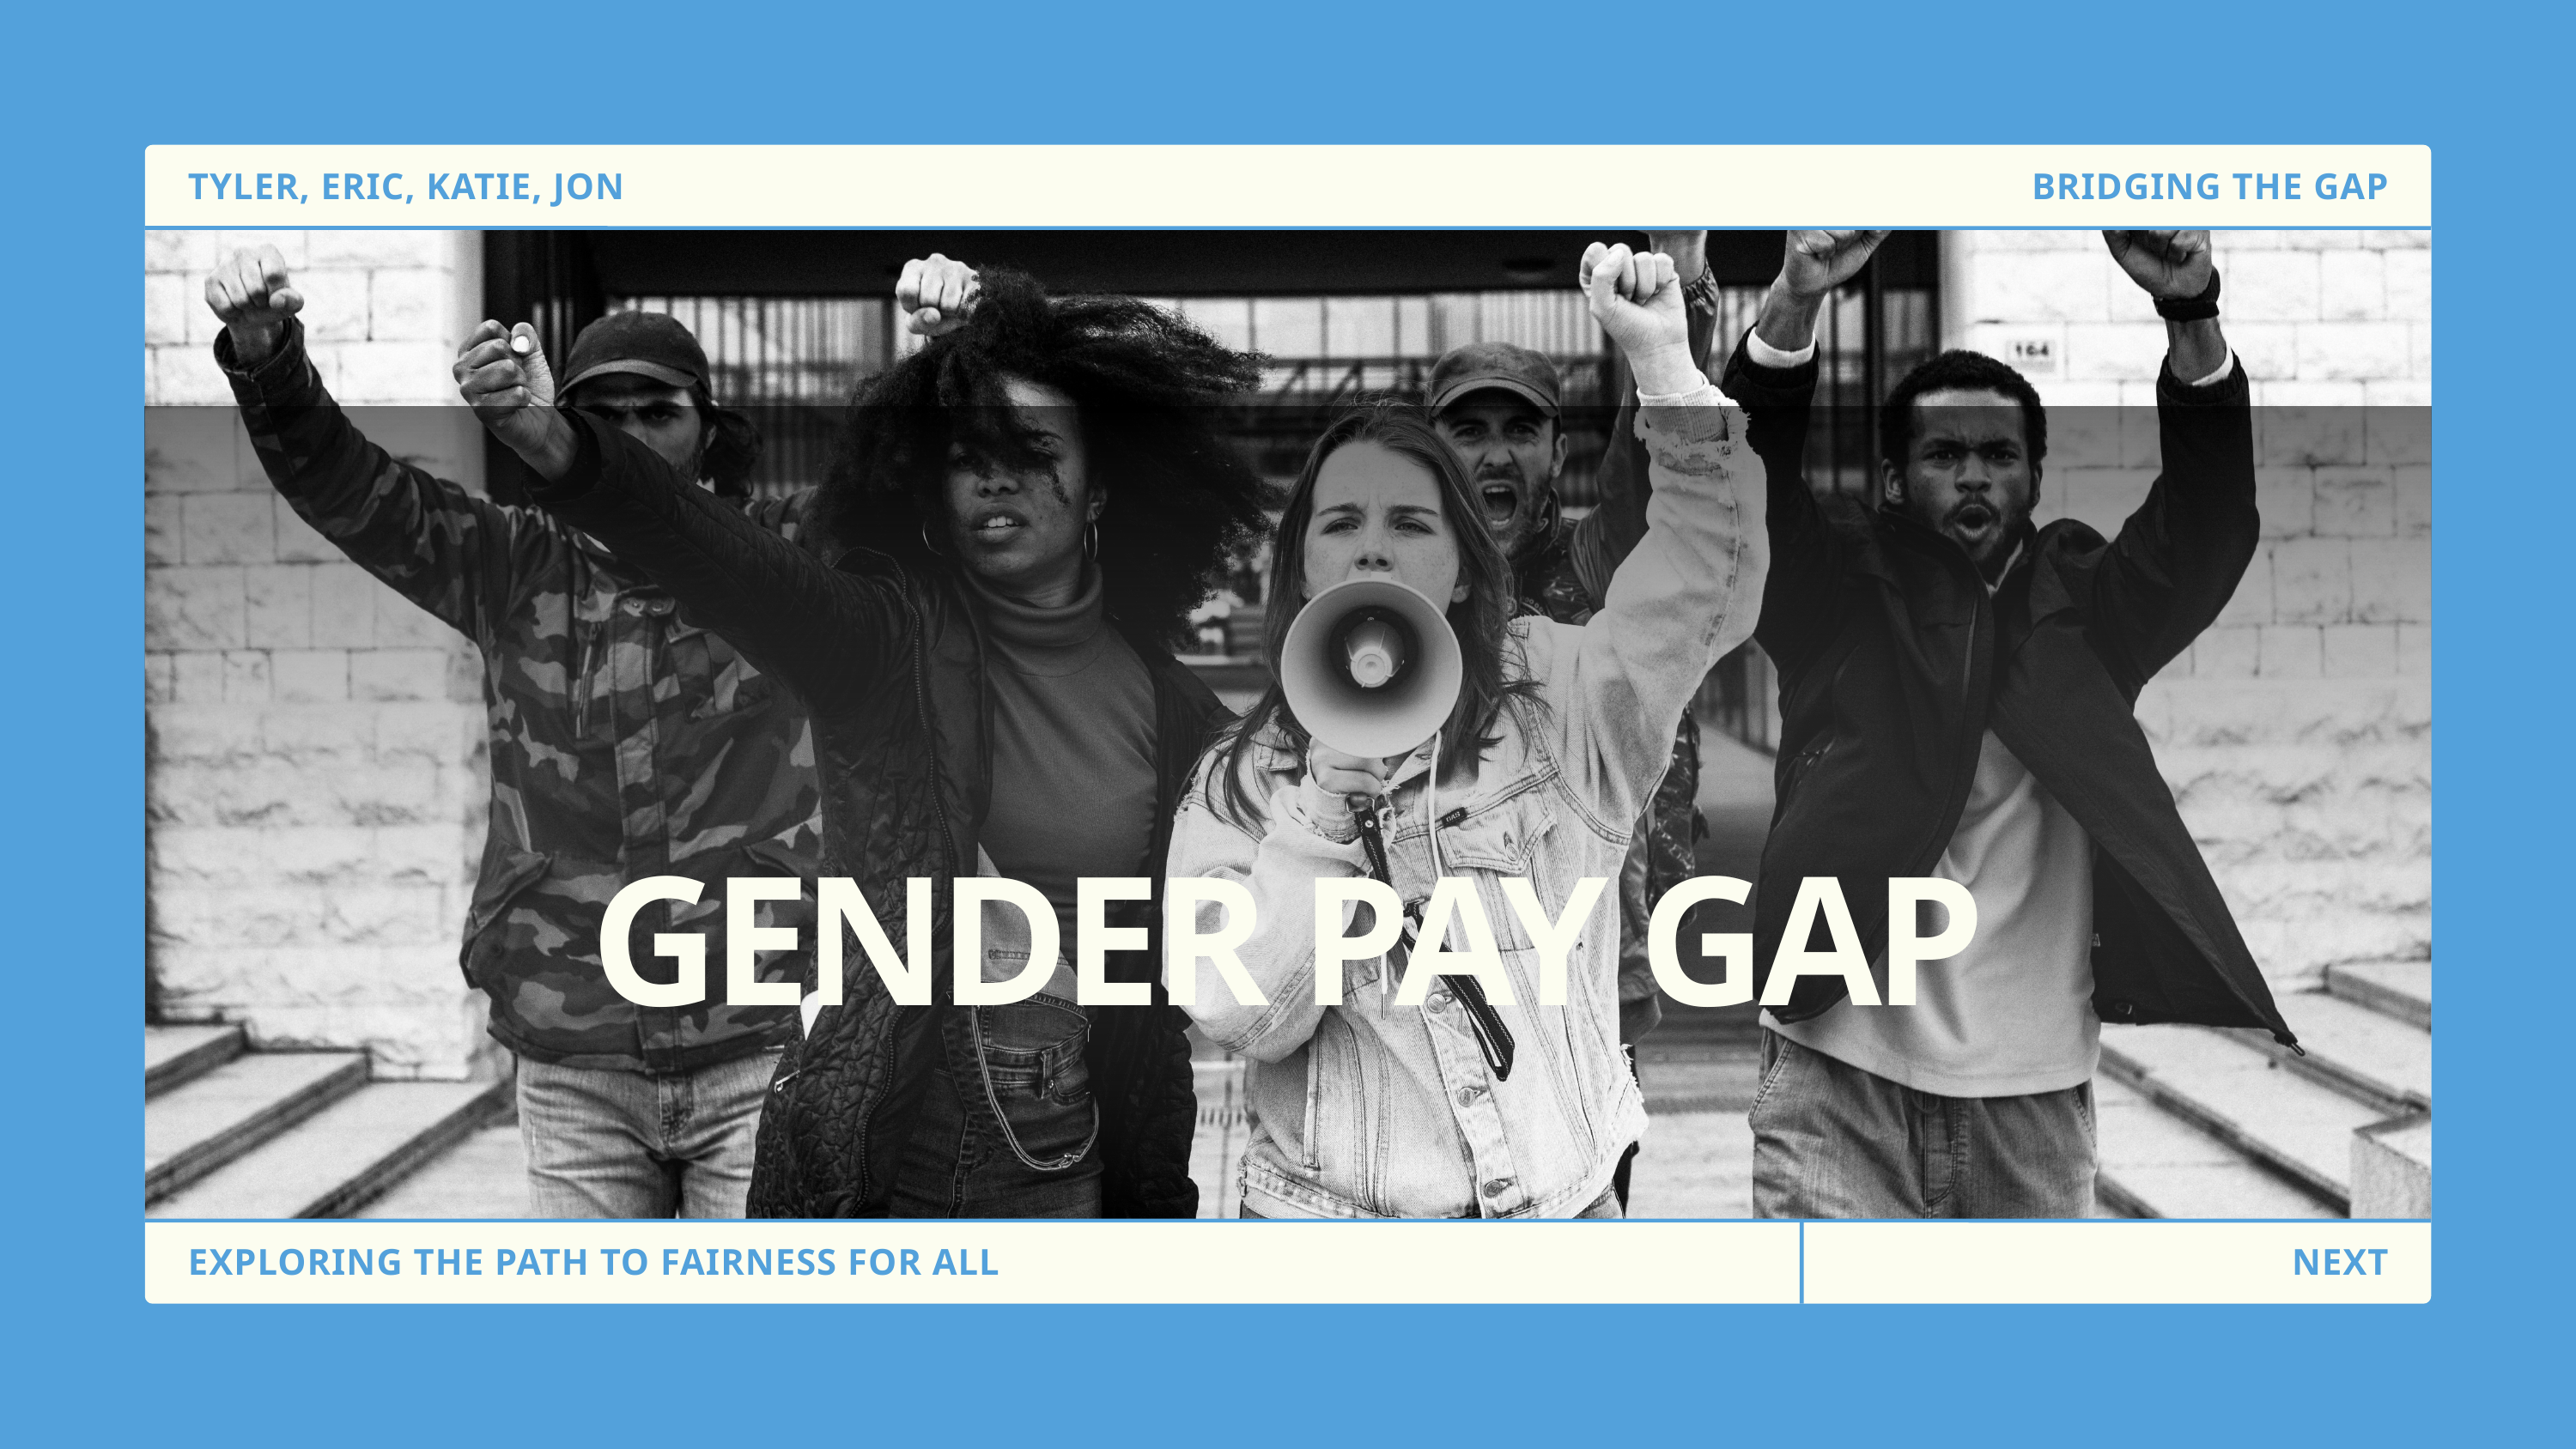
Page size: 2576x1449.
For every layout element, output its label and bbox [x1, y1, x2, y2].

text_box [144, 1230, 2432, 1304]
text_box [144, 227, 2432, 405]
text_box [144, 406, 2432, 1222]
text_box [144, 144, 2432, 225]
